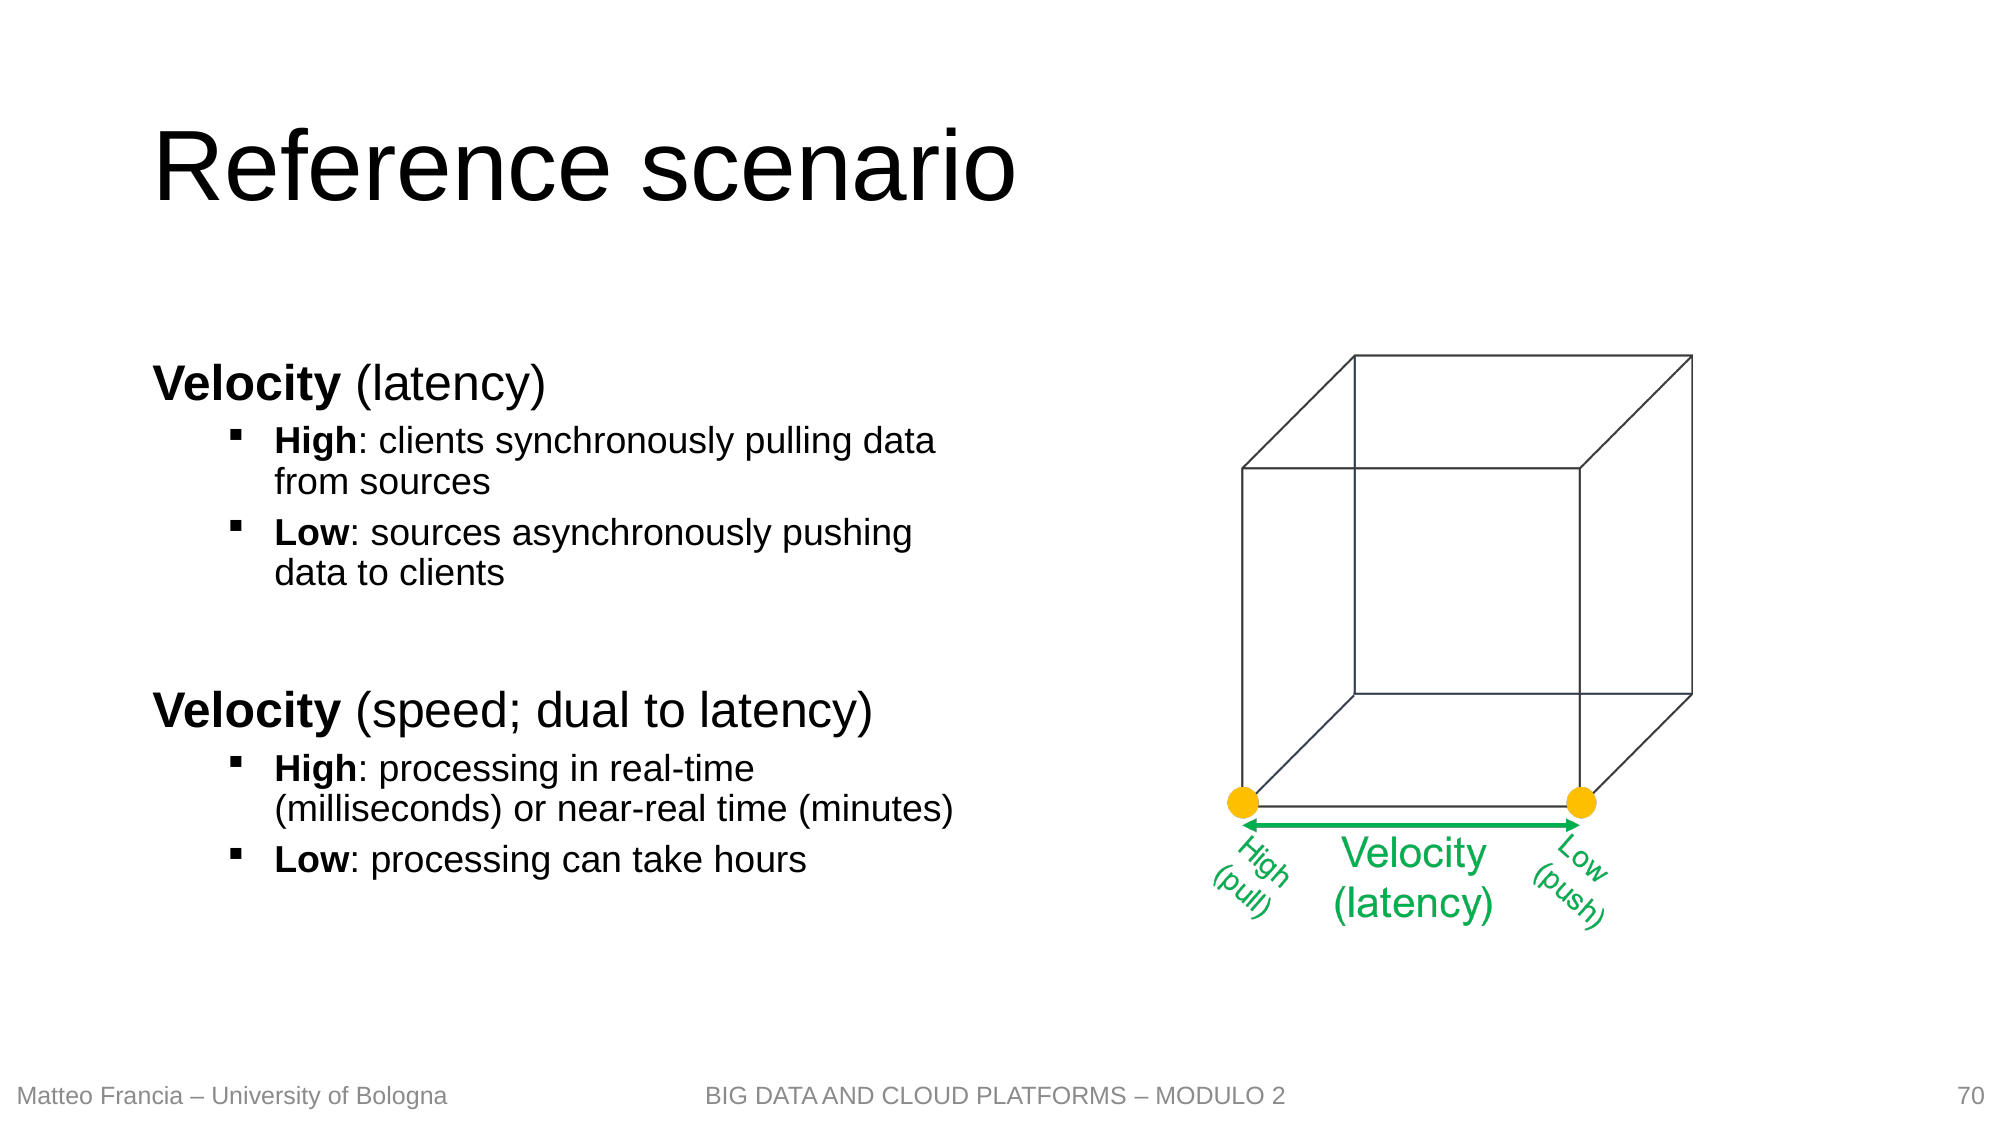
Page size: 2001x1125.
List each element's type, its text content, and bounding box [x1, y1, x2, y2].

title Reference scenario [137, 59, 1863, 278]
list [1181, 354, 1693, 959]
footer Matteo Francia – University of Bologna [0, 1065, 466, 1125]
list Velocity (latency) High: clients synchronously pulling data from sources Low: sources asynchronously pushing data to clients Velocity (speed; dual to latency) High: processing in real-time (milliseconds) or near-real time (minutes) Low: processing can take hours [137, 299, 988, 1014]
slide_number 70 [1550, 1065, 2000, 1125]
